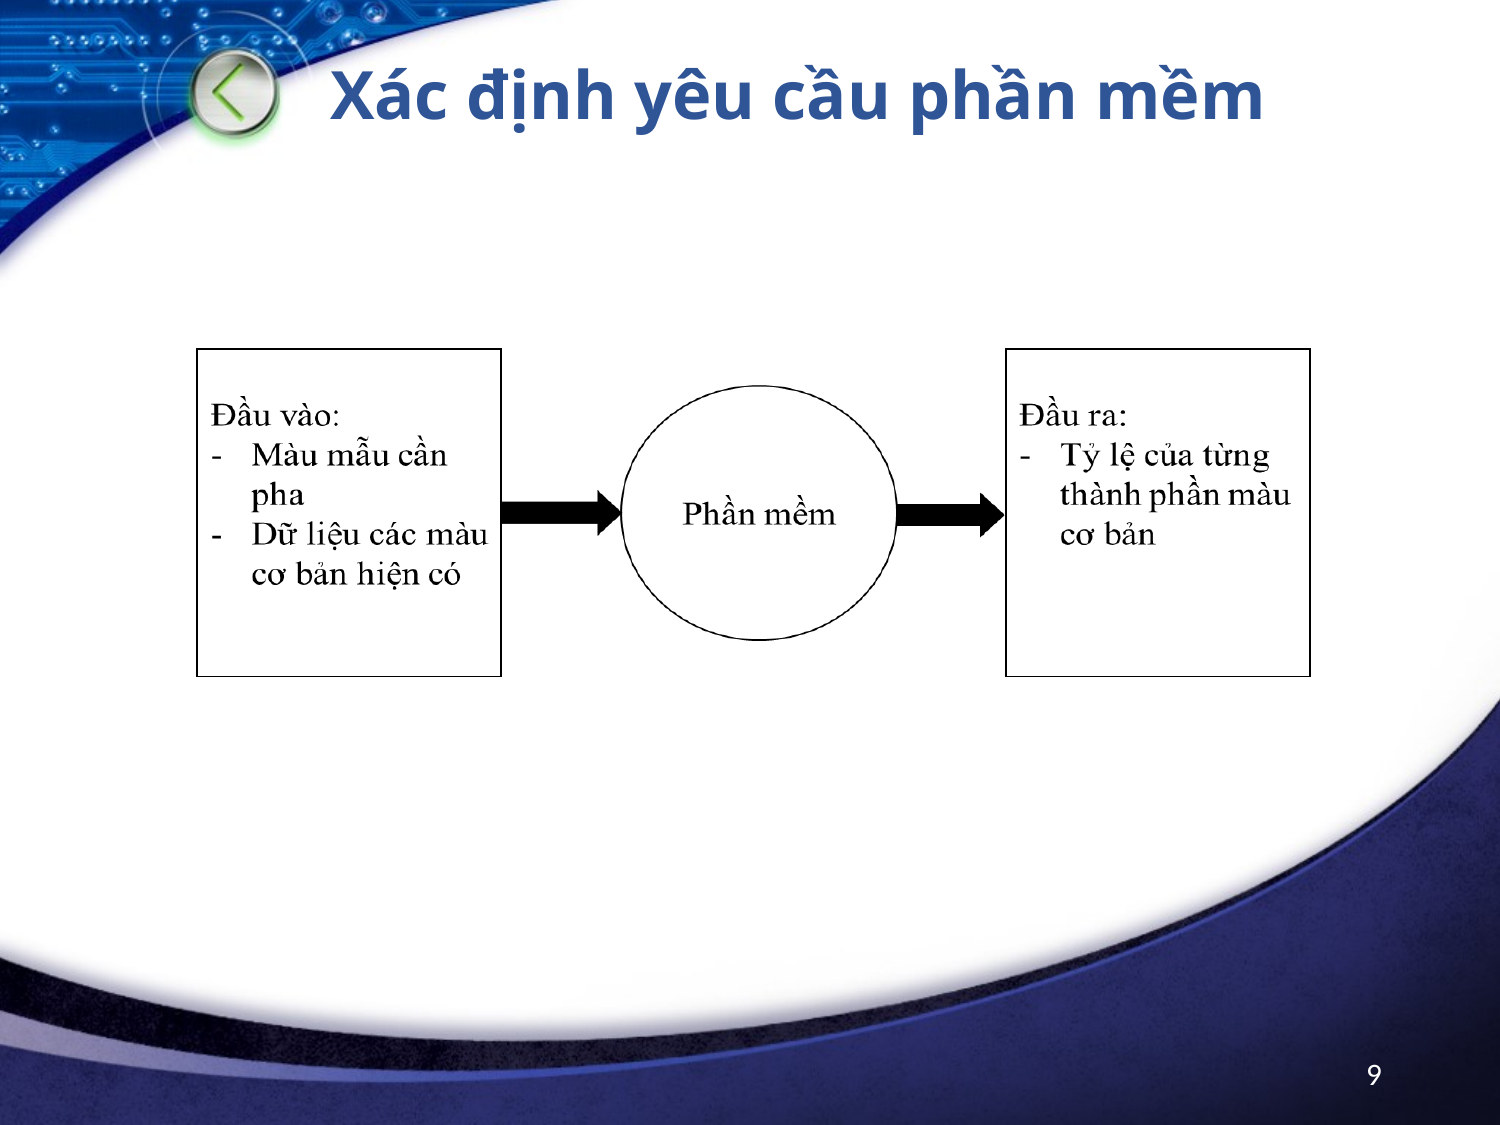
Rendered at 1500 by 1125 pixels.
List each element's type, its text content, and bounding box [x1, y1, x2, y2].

picture [0, 0, 1500, 1125]
title Xác định yêu cầu phần mềm [315, 51, 1453, 144]
slide_number 9 [1059, 1042, 1397, 1103]
